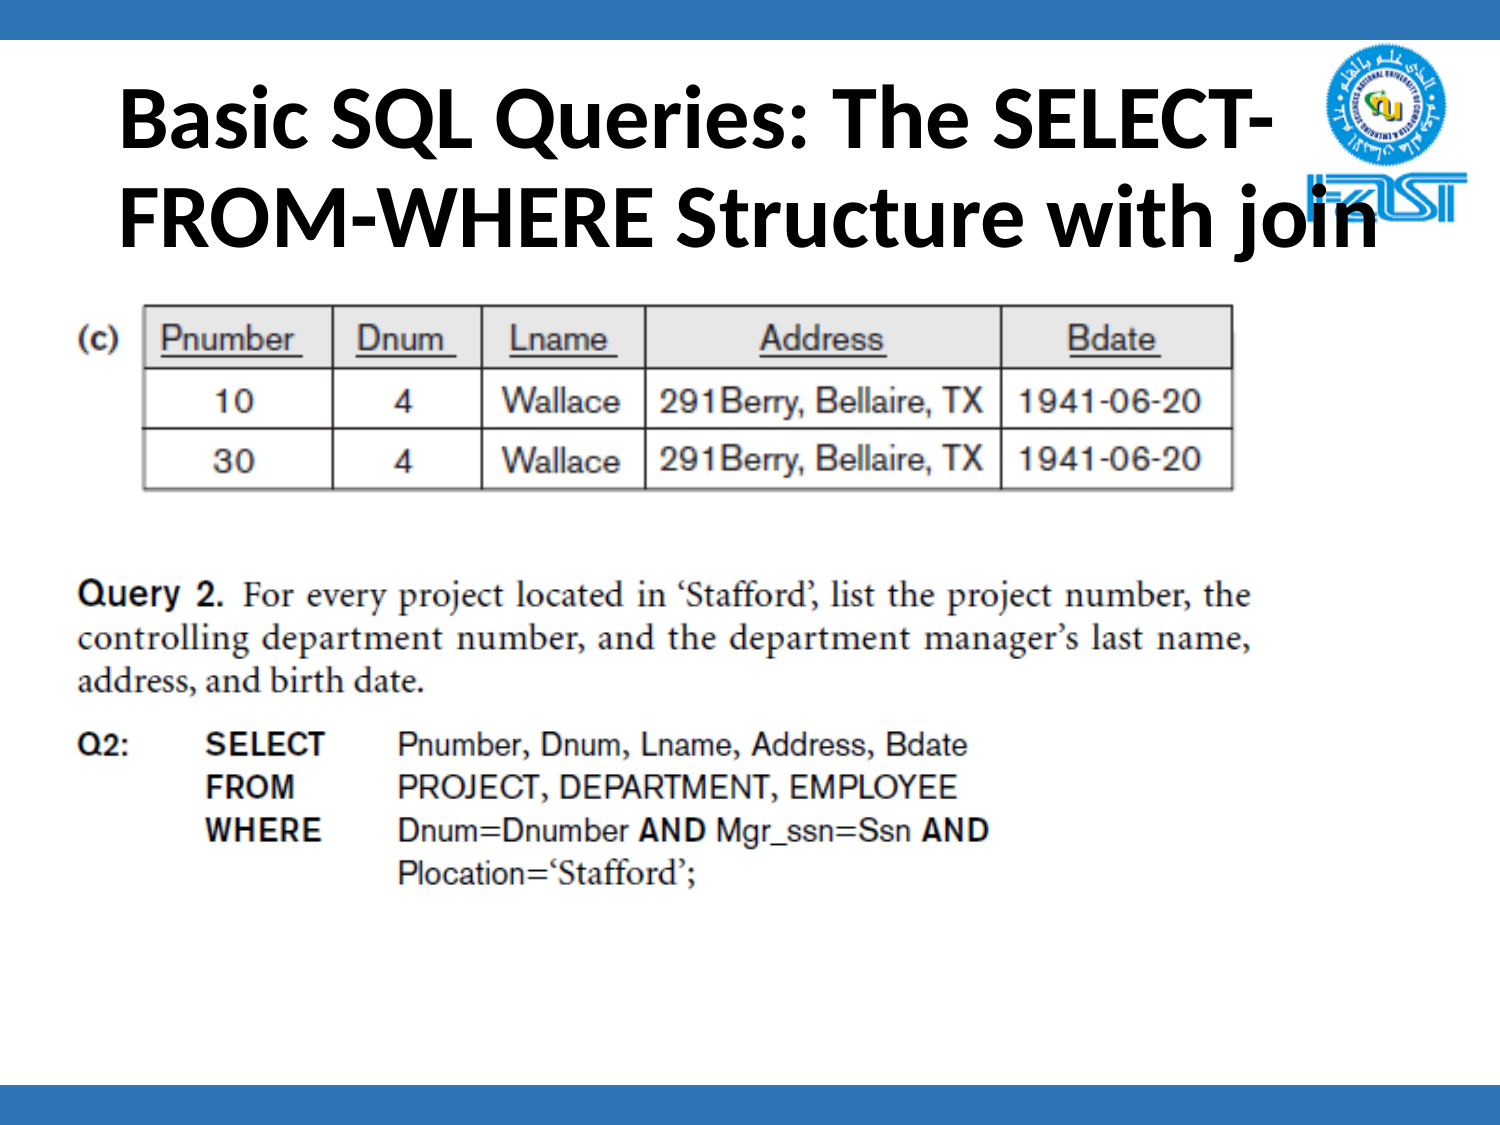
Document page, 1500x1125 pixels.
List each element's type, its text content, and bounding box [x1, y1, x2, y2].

picture [1299, 40, 1476, 224]
picture [74, 262, 1270, 513]
title Basic SQL Queries: The SELECT-FROM-WHERE Structure with join [103, 59, 1397, 278]
picture [1428, 94, 1435, 101]
picture [66, 562, 1270, 913]
picture [1397, 55, 1403, 66]
picture [1377, 49, 1394, 59]
